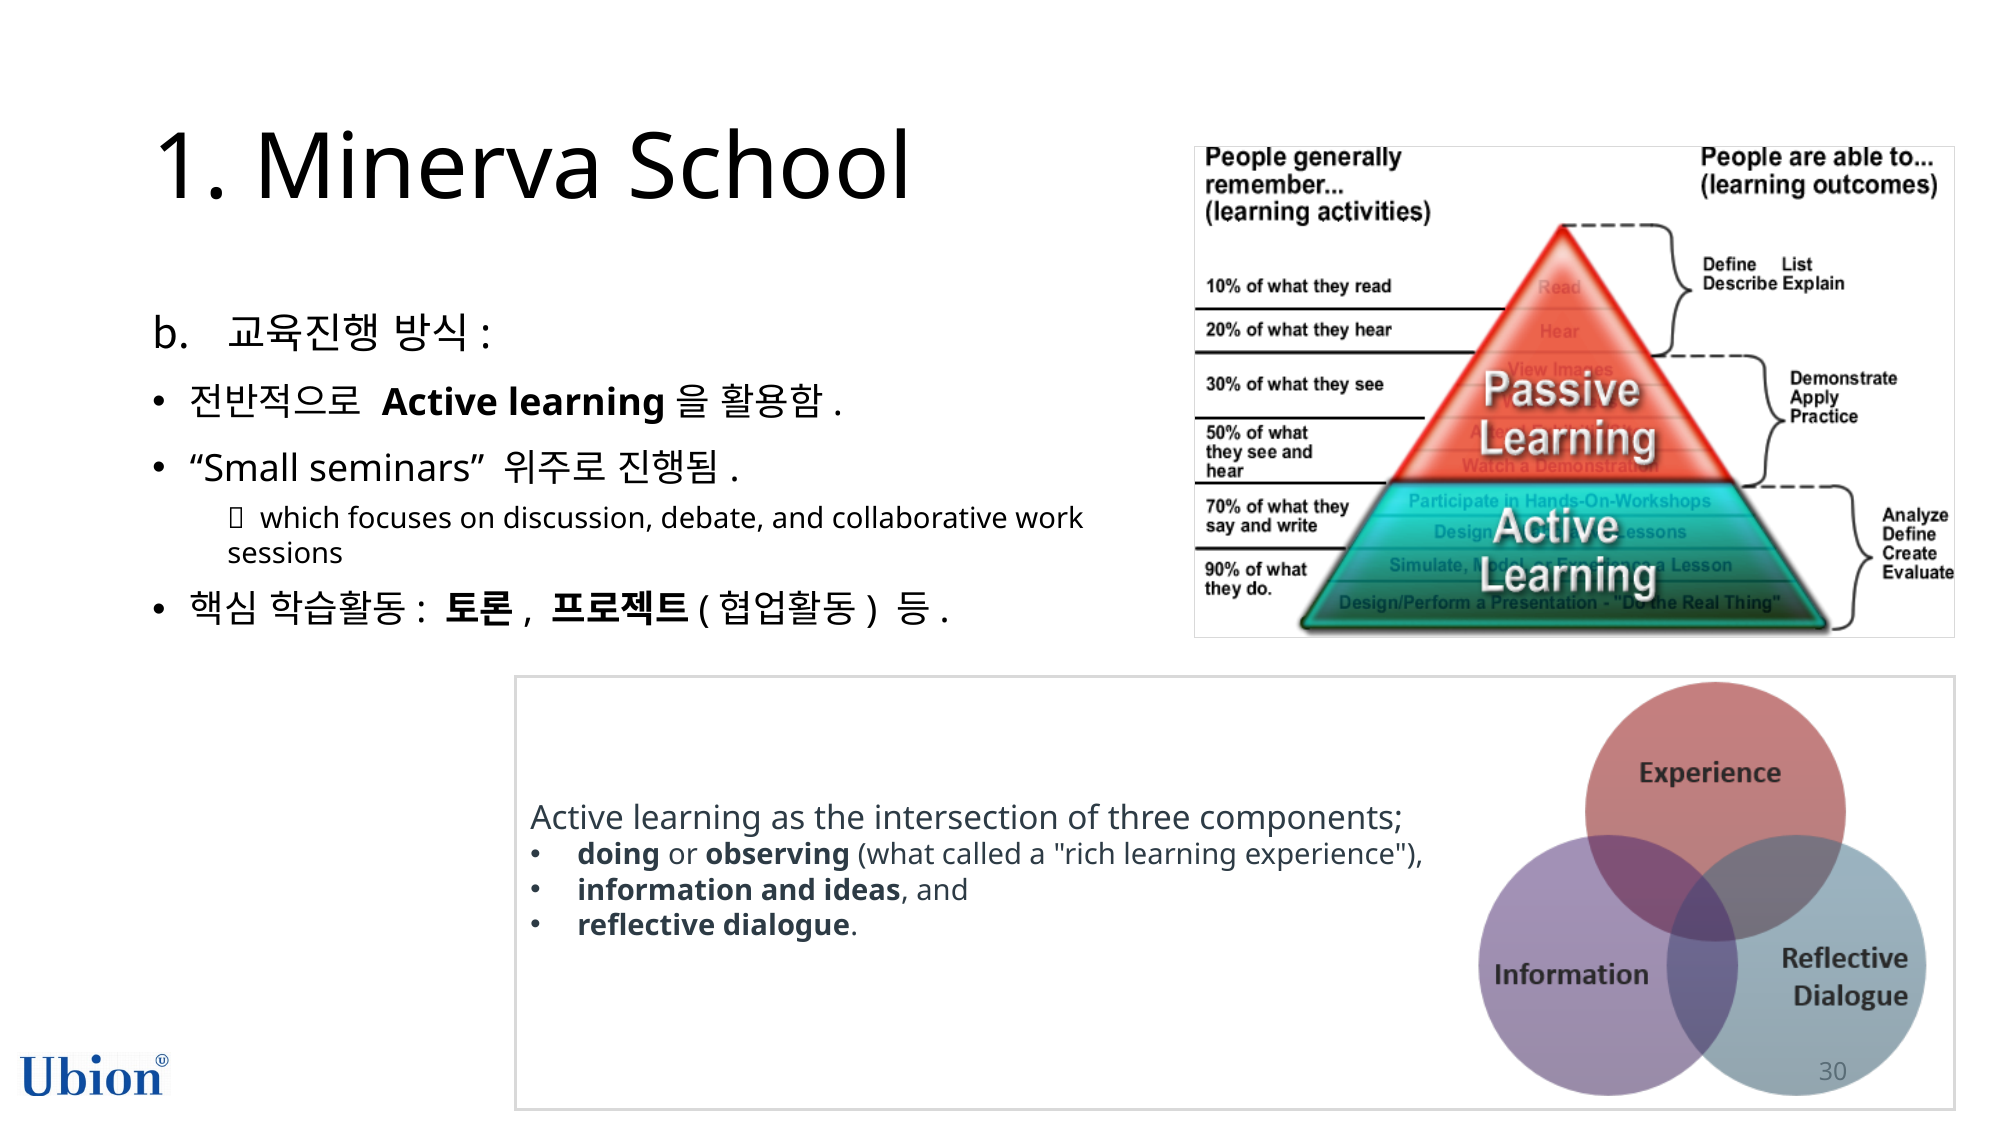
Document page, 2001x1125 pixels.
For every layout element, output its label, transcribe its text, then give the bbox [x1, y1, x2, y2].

title 1. Minerva School [137, 59, 1863, 278]
picture [17, 1052, 171, 1096]
list 교육진행 방식: 전반적으로 Active learning을 활용함. “Small seminars” 위주로 진행됨.  which focuses on discussion, debate, and collaborative work sessions 핵심 학습활동: 토론, 프로젝트(협업활동) 등. [137, 299, 1863, 1014]
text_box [515, 667, 1969, 1110]
picture [1194, 146, 1955, 638]
